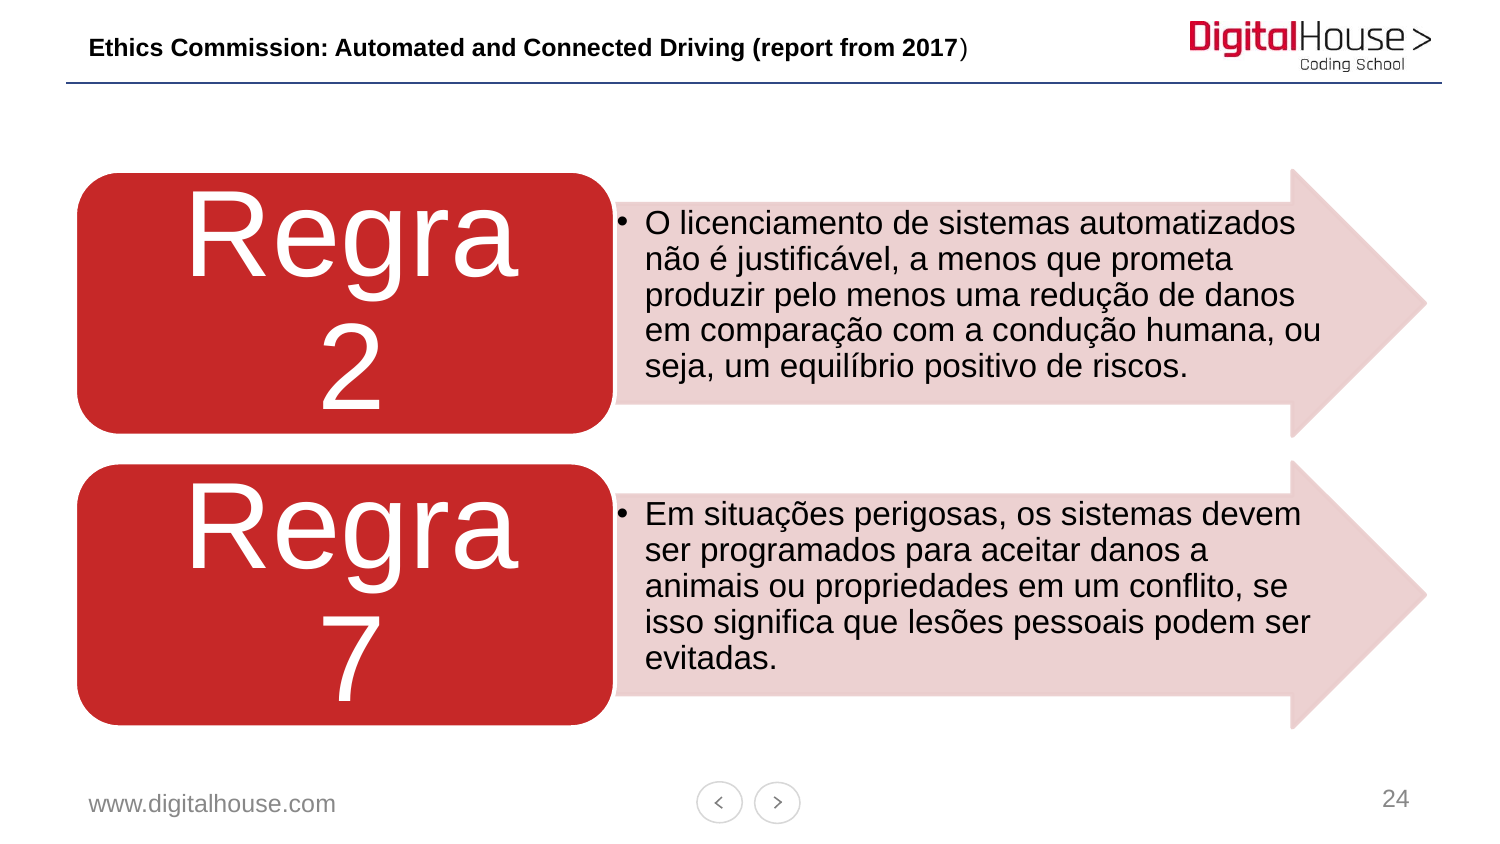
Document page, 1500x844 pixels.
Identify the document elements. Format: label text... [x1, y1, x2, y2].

picture [1190, 21, 1431, 72]
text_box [74, 170, 1426, 728]
slide_number 24 [1074, 774, 1425, 820]
title Ethics Commission: Automated and Connected Driving (report from 2017) [73, 21, 1074, 80]
